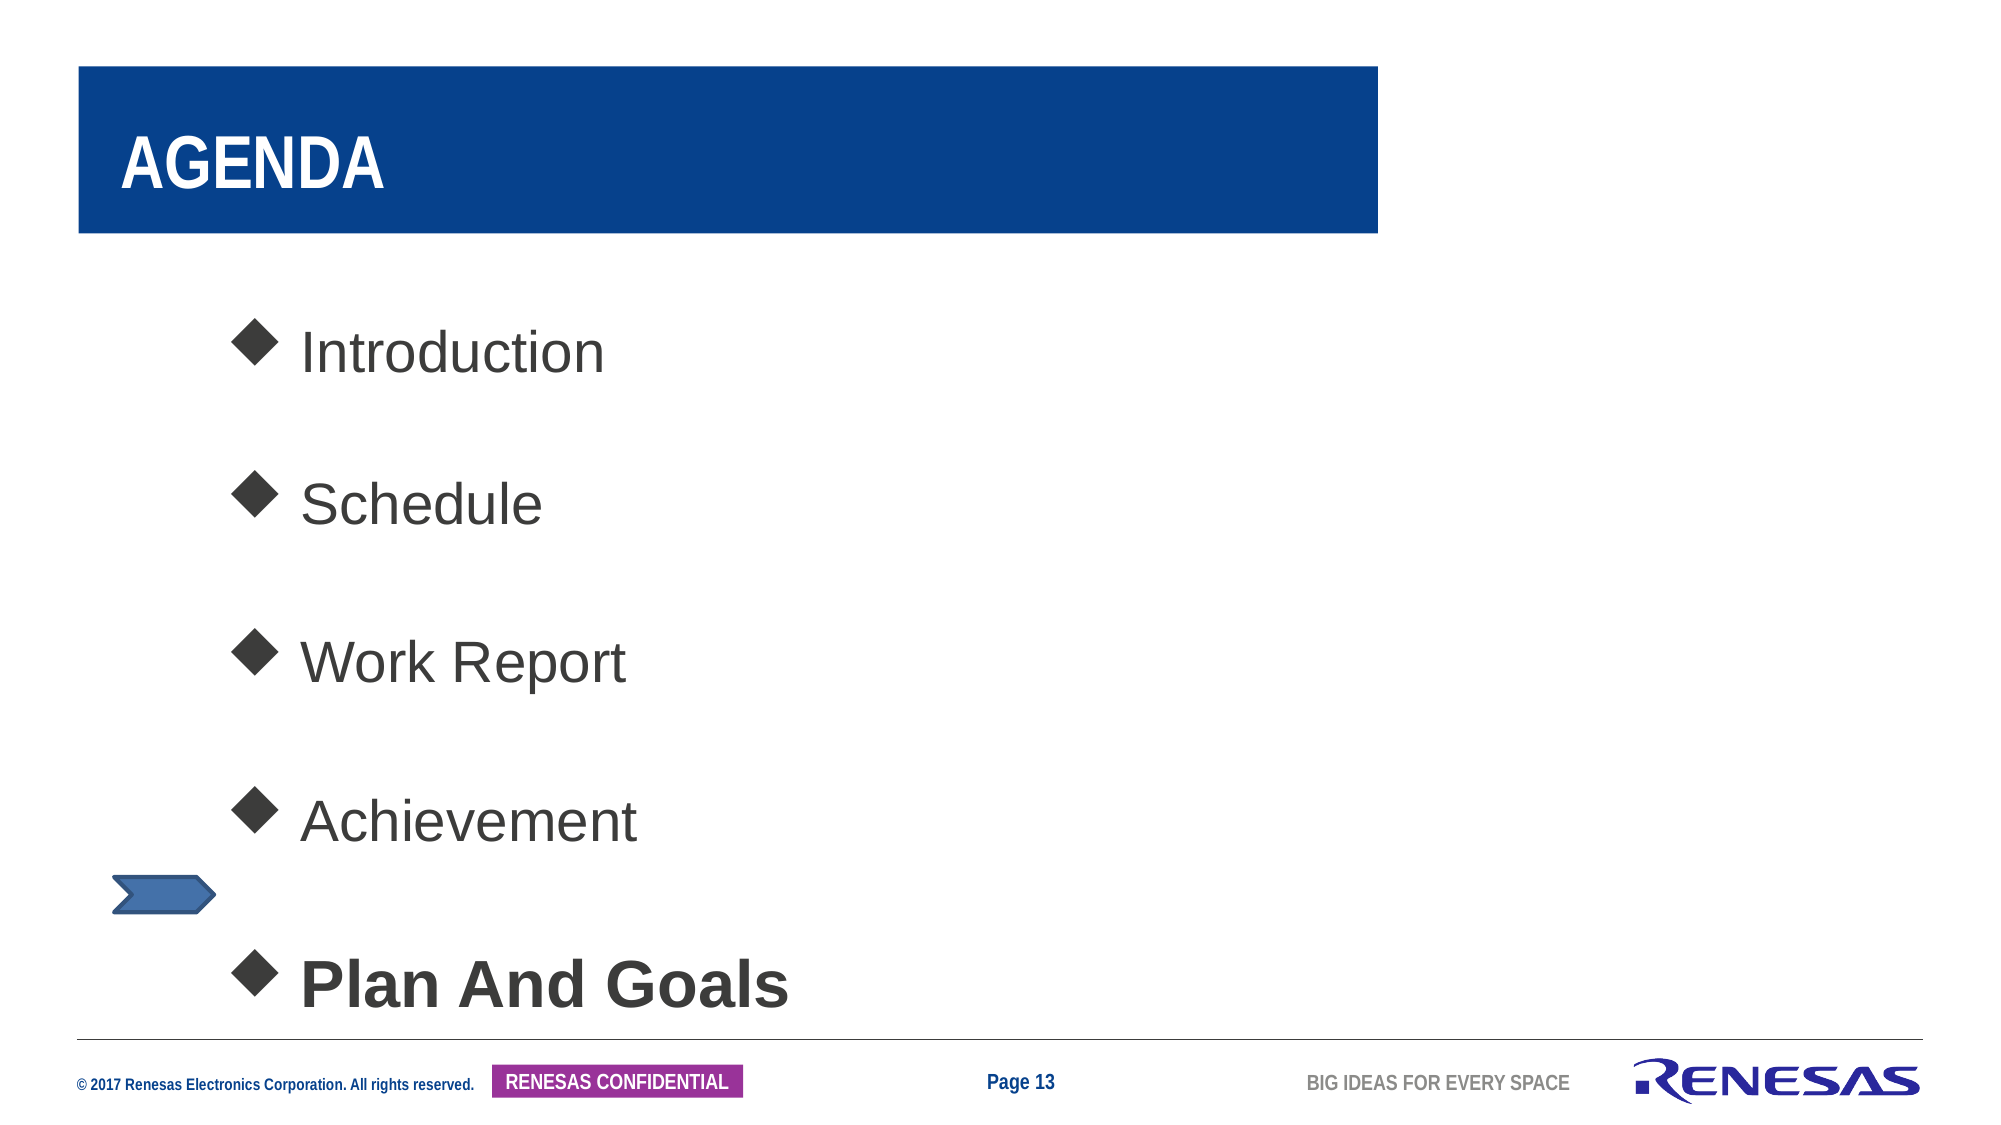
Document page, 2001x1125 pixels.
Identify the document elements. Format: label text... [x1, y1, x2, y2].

slide_number Page 13 [944, 1067, 1056, 1095]
list Introduction Schedule Work Report Achievement Plan And Goals [137, 314, 1235, 949]
text_box [112, 874, 217, 915]
picture [1631, 1056, 1923, 1106]
text_box agenda [78, 66, 1378, 234]
